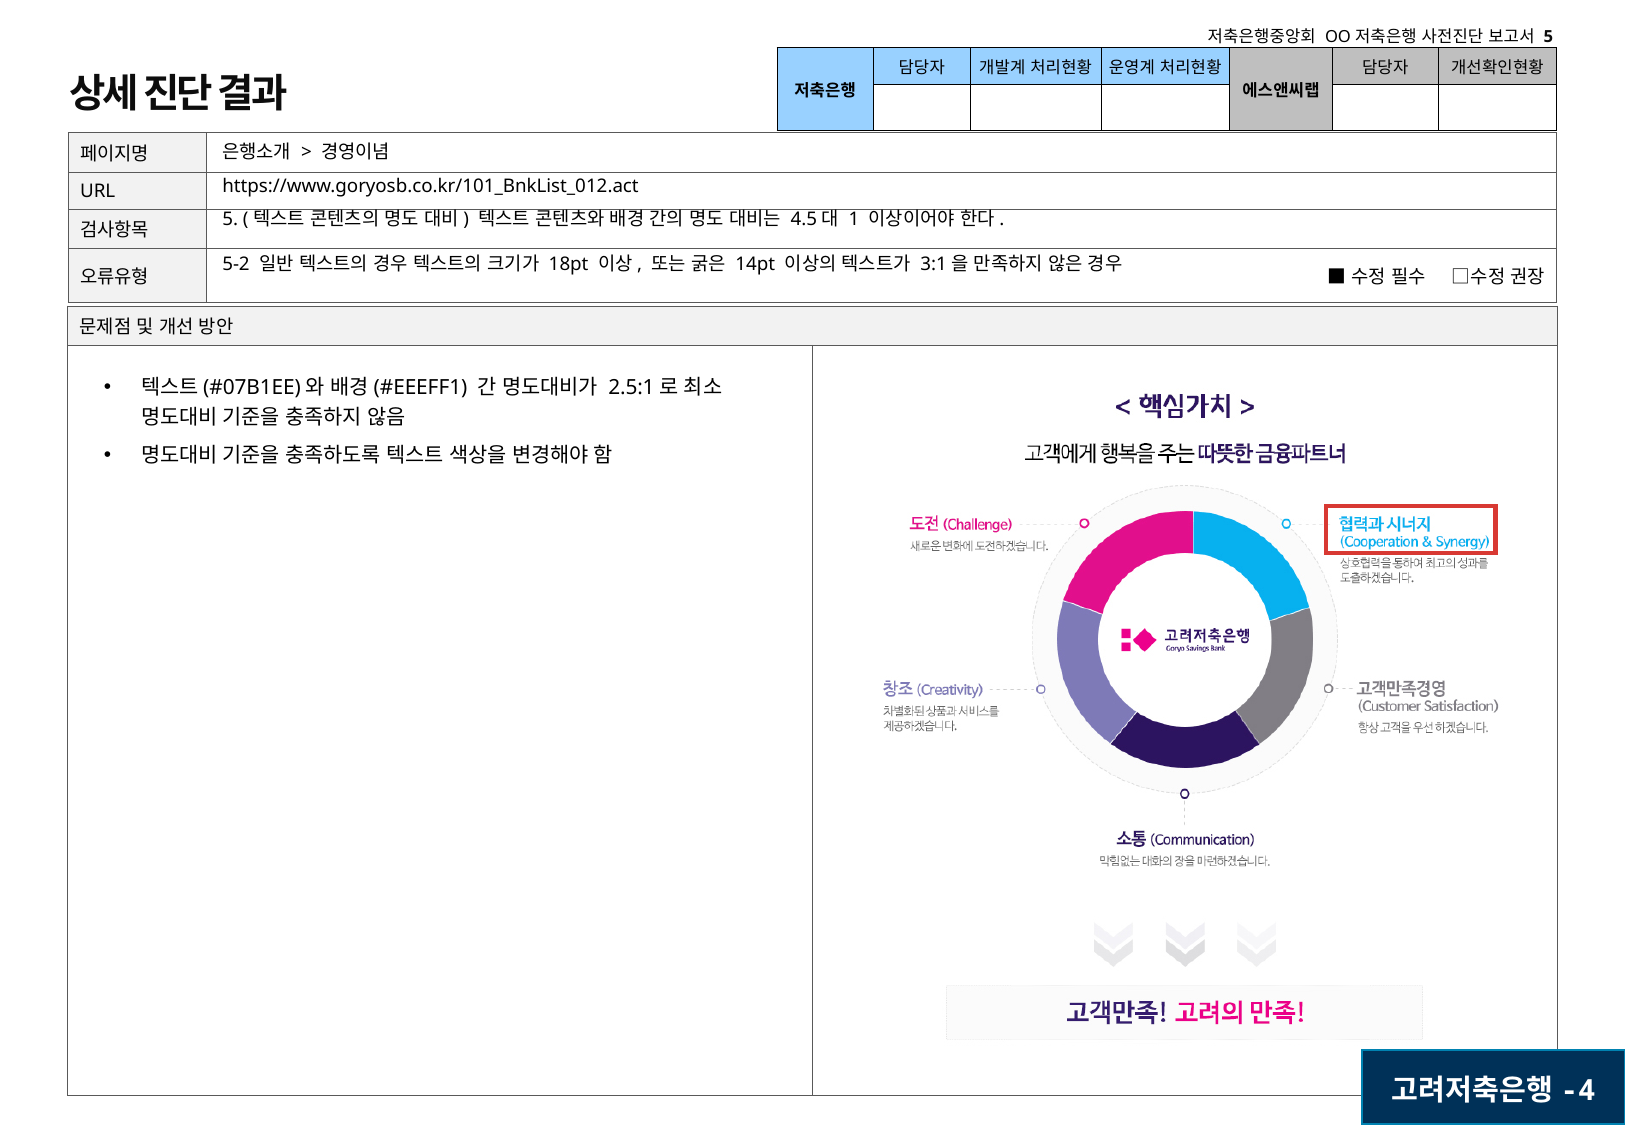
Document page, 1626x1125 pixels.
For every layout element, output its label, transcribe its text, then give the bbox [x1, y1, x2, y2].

picture [859, 381, 1510, 1051]
table_header 에스앤씨랩 [1230, 48, 1332, 130]
table_header 개발계 처리현황 [971, 48, 1101, 84]
title 상세 진단 결과 [69, 72, 777, 117]
table_cell [971, 85, 1101, 130]
list 텍스트(#07B1EE)와 배경(#EEEFF1) 간 명도대비가 2.5:1로 최소 명도대비 기준을 충족하지 않음 명도대비 기준을 충족하도록 텍스트 색상을 변경해야 함 [103, 368, 778, 467]
text_box 고려저축은행-4 [1361, 1049, 1625, 1125]
table_cell [1333, 85, 1438, 130]
table_cell [1439, 85, 1556, 130]
list 5. (텍스트 콘텐츠의 명도 대비) 텍스트 콘텐츠와 배경 간의 명도 대비는 4.5대 1 이상이어야 한다. [207, 201, 1557, 236]
table_header 저축은행 [778, 48, 873, 130]
list https://www.goryosb.co.kr/101_BnkList_012.act [207, 167, 1557, 201]
table_header 개선확인현황 [1439, 48, 1556, 84]
list 5-2 일반 텍스트의 경우 텍스트의 크기가 18pt 이상, 또는 굵은 14pt 이상의 텍스트가 3:1을 만족하지 않은 경우 [207, 235, 1293, 291]
table_cell [1102, 85, 1229, 130]
table_header 운영계 처리현황 [1102, 48, 1229, 84]
table_header 담당자 [1333, 48, 1438, 84]
table_cell [874, 85, 970, 130]
list 은행소개 > 경영이념 [207, 133, 1557, 167]
table_header 담당자 [874, 48, 970, 84]
